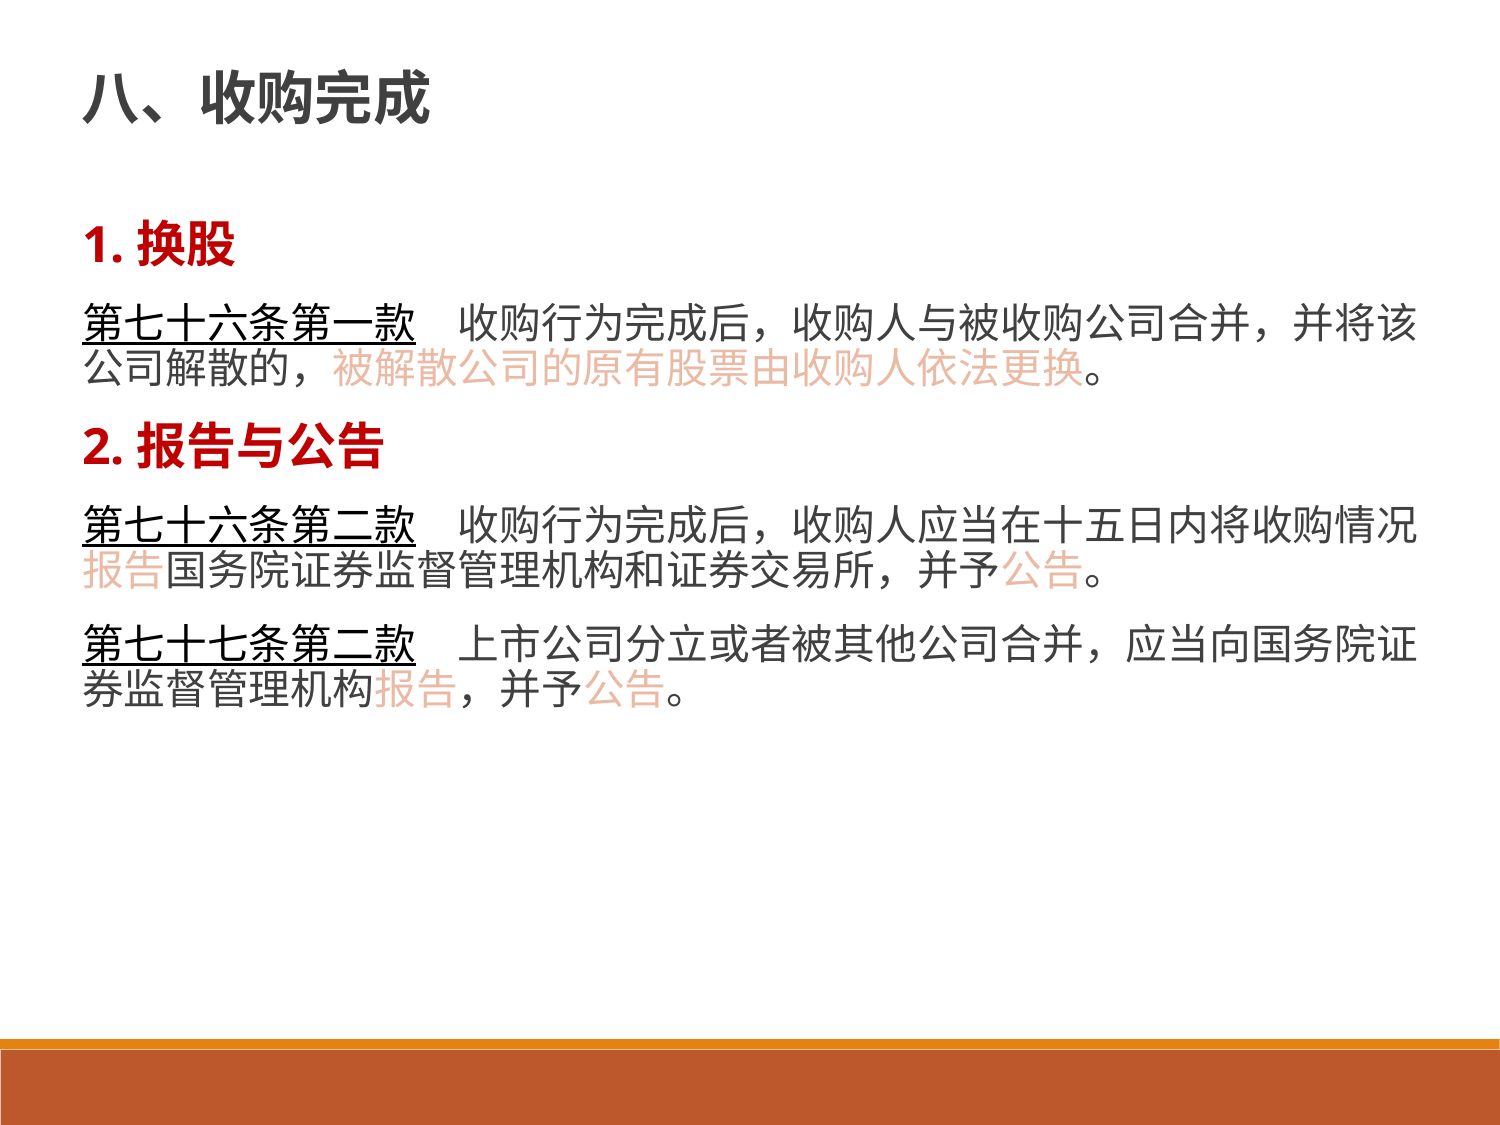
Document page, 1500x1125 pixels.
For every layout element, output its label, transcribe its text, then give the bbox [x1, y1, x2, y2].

list 1.换股 第七十六条第一款 收购行为完成后，收购人与被收购公司合并，并将该公司解散的，被解散公司的原有股票由收购人依法更换。 2.报告与公告 第七十六条第二款 收购行为完成后，收购人应当在十五日内将收购情况报告国务院证券监督管理机构和证券交易所，并予公告。 第七十七条第二款 上市公司分立或者被其他公司合并，应当向国务院证券监督管理机构报告，并予公告。 [66, 211, 1439, 987]
title 八、收购完成 [66, 52, 1305, 140]
